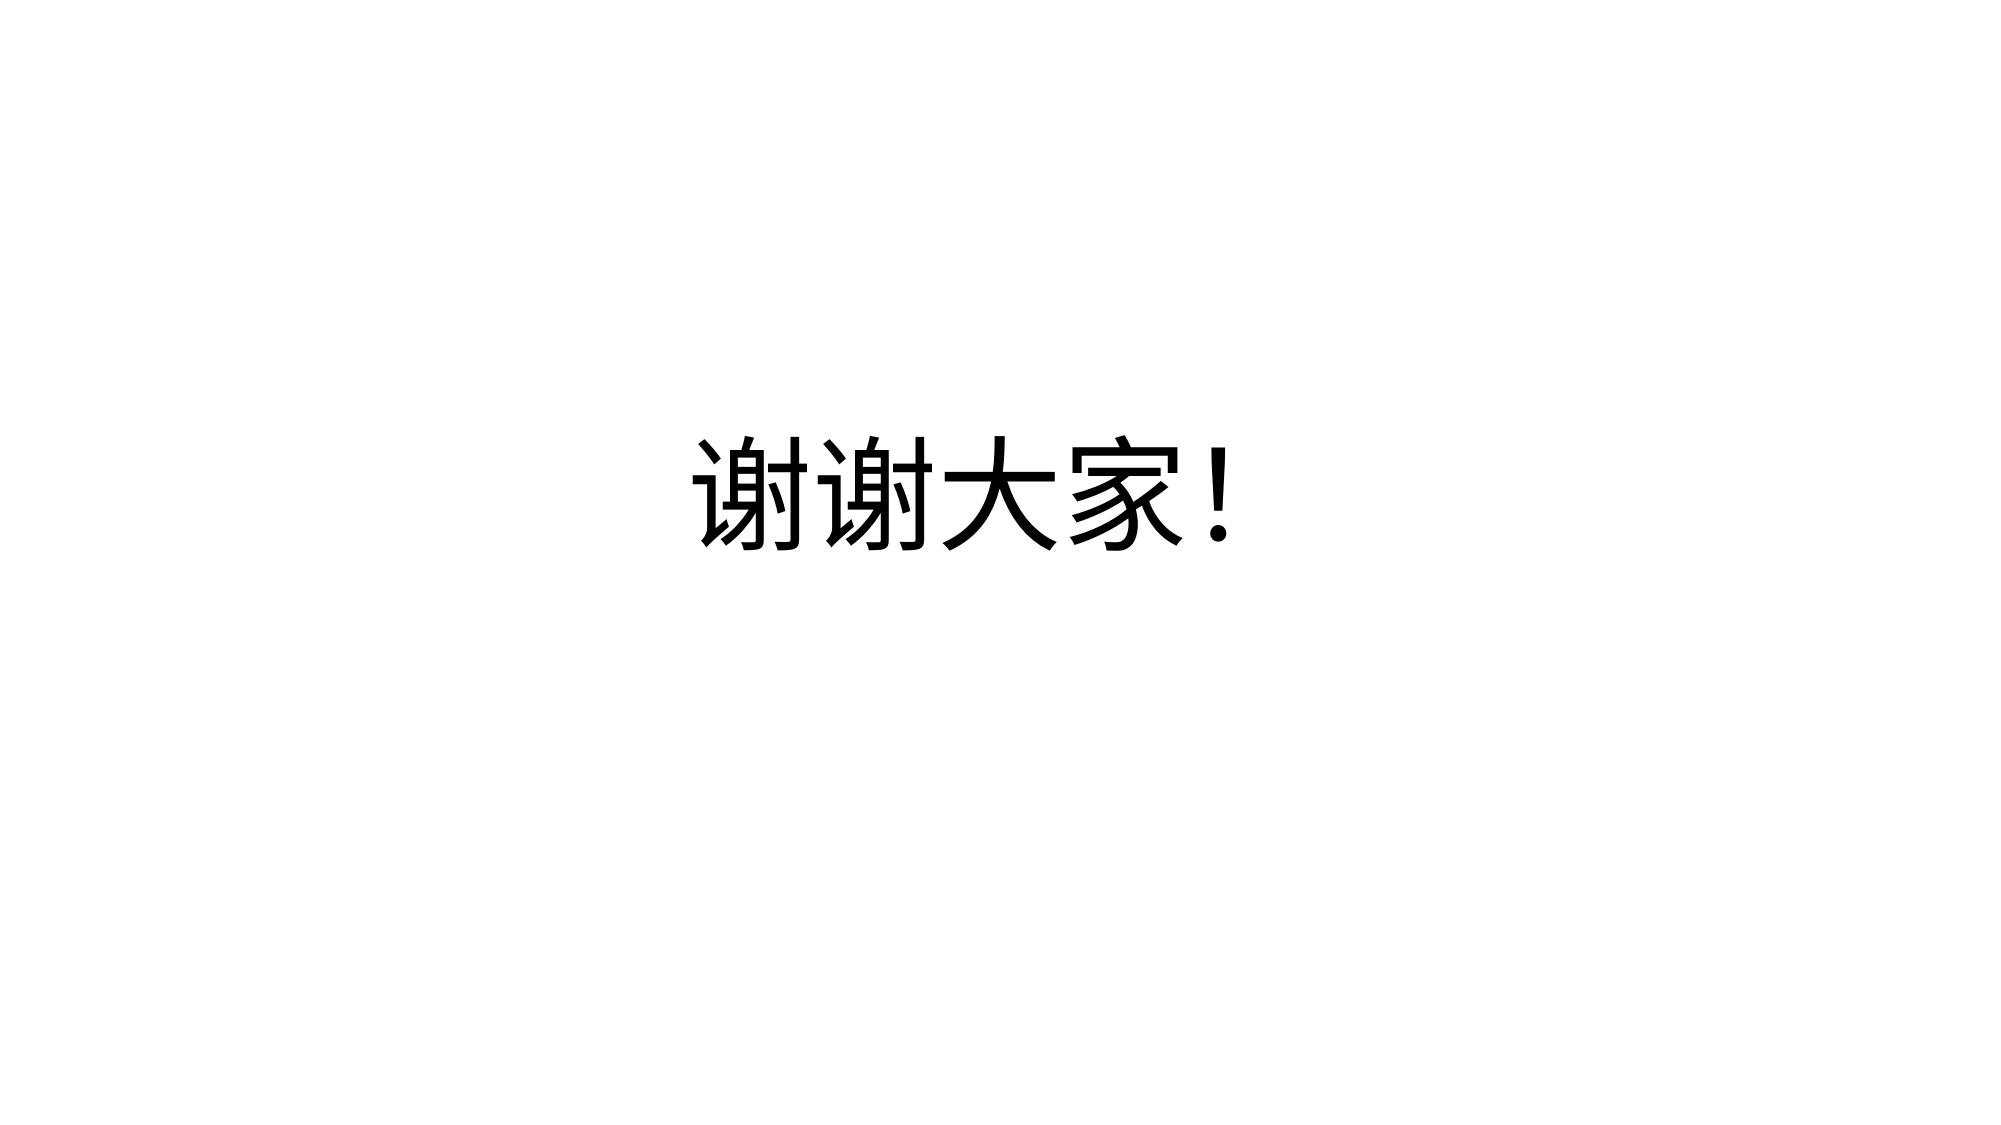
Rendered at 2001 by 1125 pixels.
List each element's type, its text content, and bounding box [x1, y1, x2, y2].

title 谢谢大家！ [249, 184, 1750, 576]
